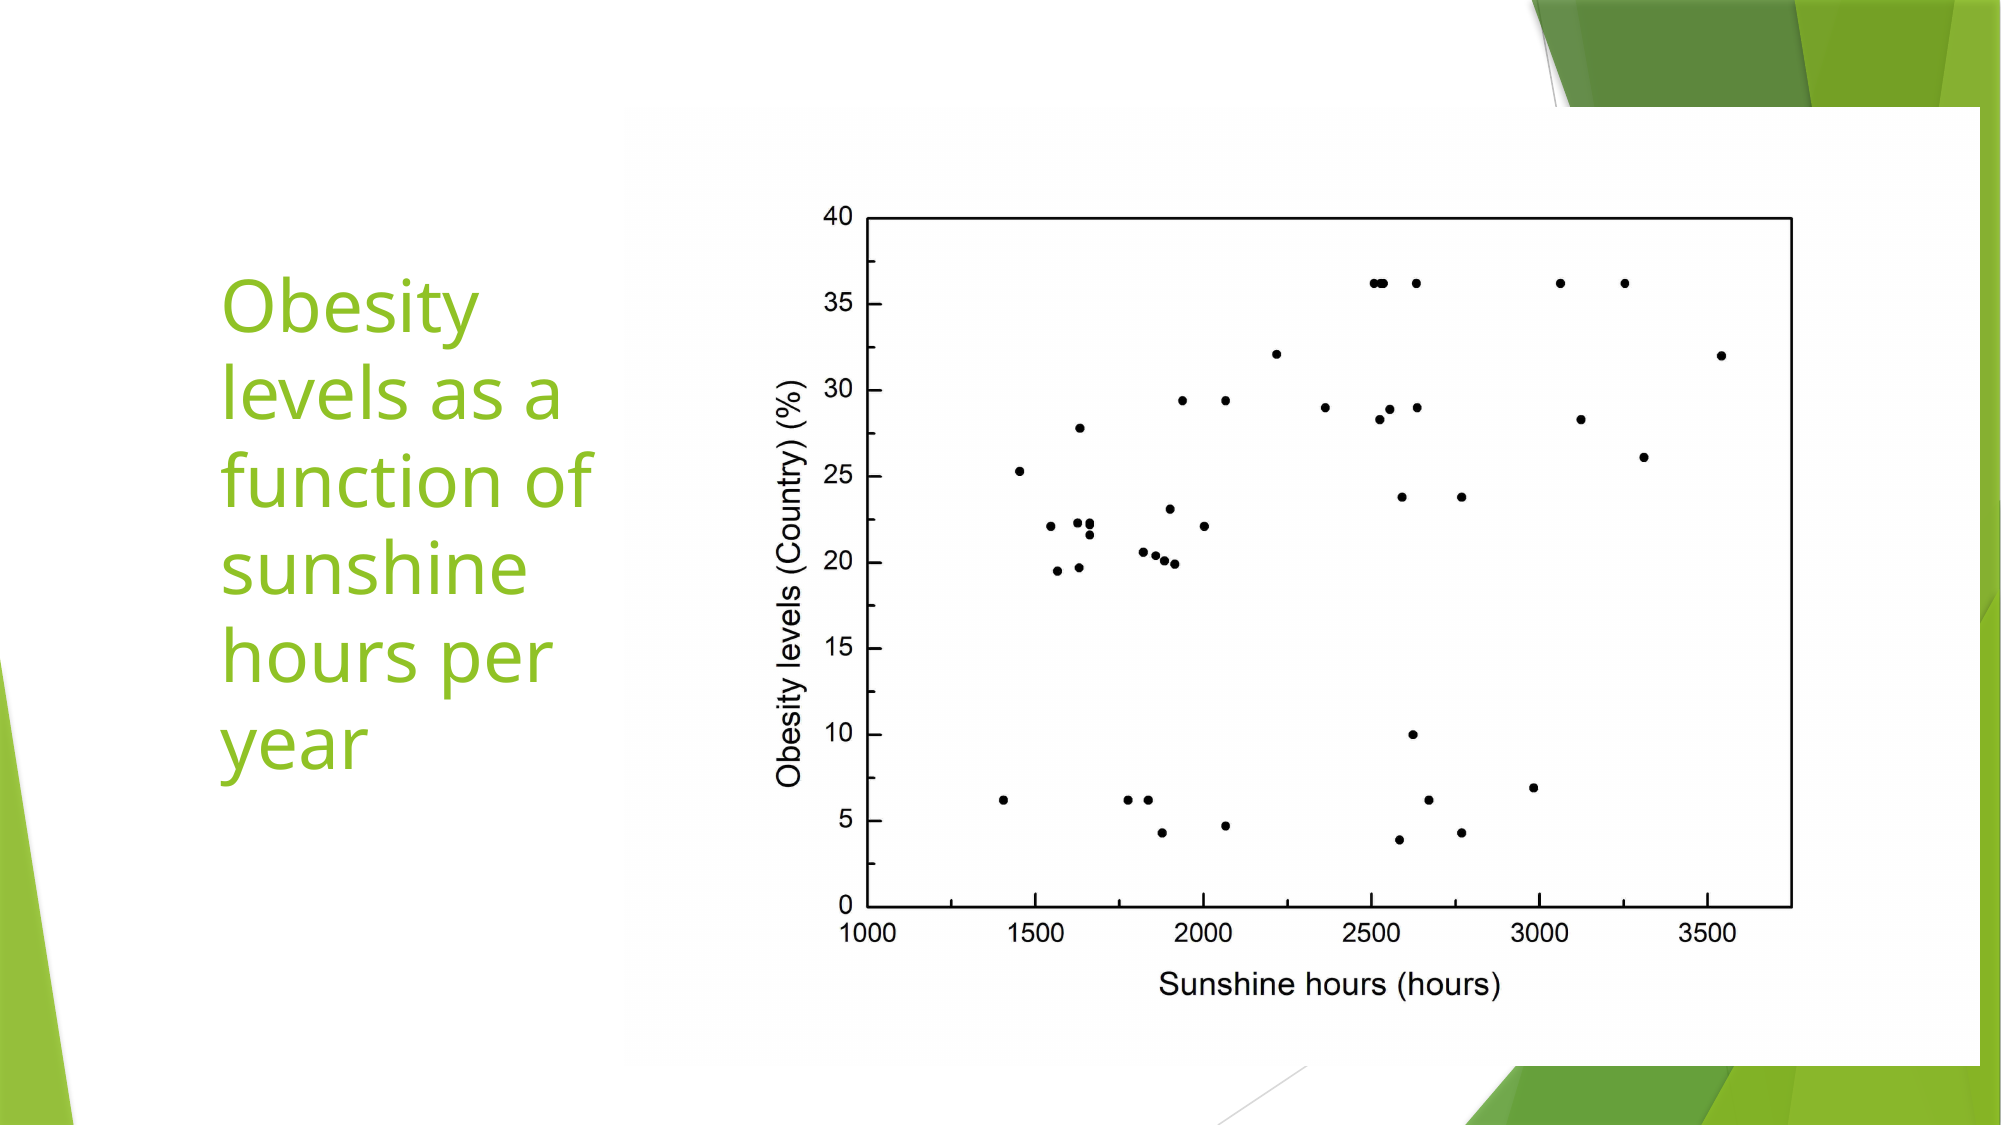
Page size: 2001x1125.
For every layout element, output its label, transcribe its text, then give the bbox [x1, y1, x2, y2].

title Obesity levels as a function of sunshine hours per year [205, 252, 611, 809]
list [624, 107, 1980, 1066]
